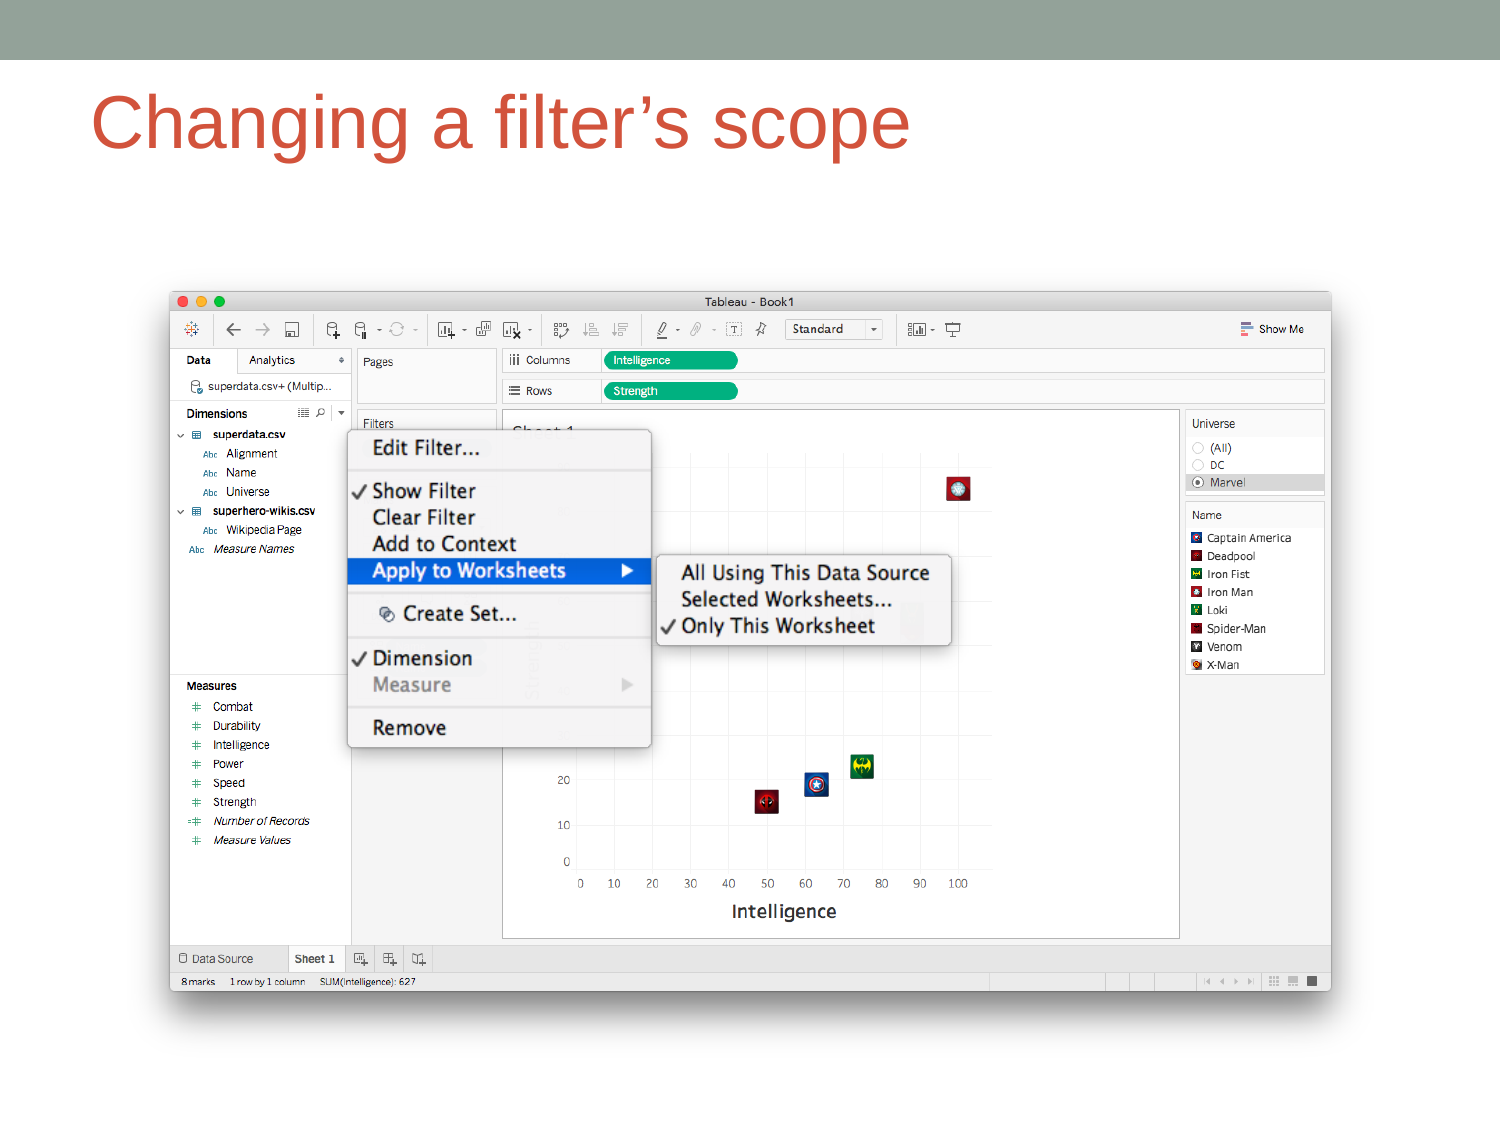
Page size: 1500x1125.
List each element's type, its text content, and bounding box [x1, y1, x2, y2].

picture [324, 412, 976, 777]
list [119, 262, 1381, 1063]
title Changing a filter’s scope [75, 37, 1425, 200]
